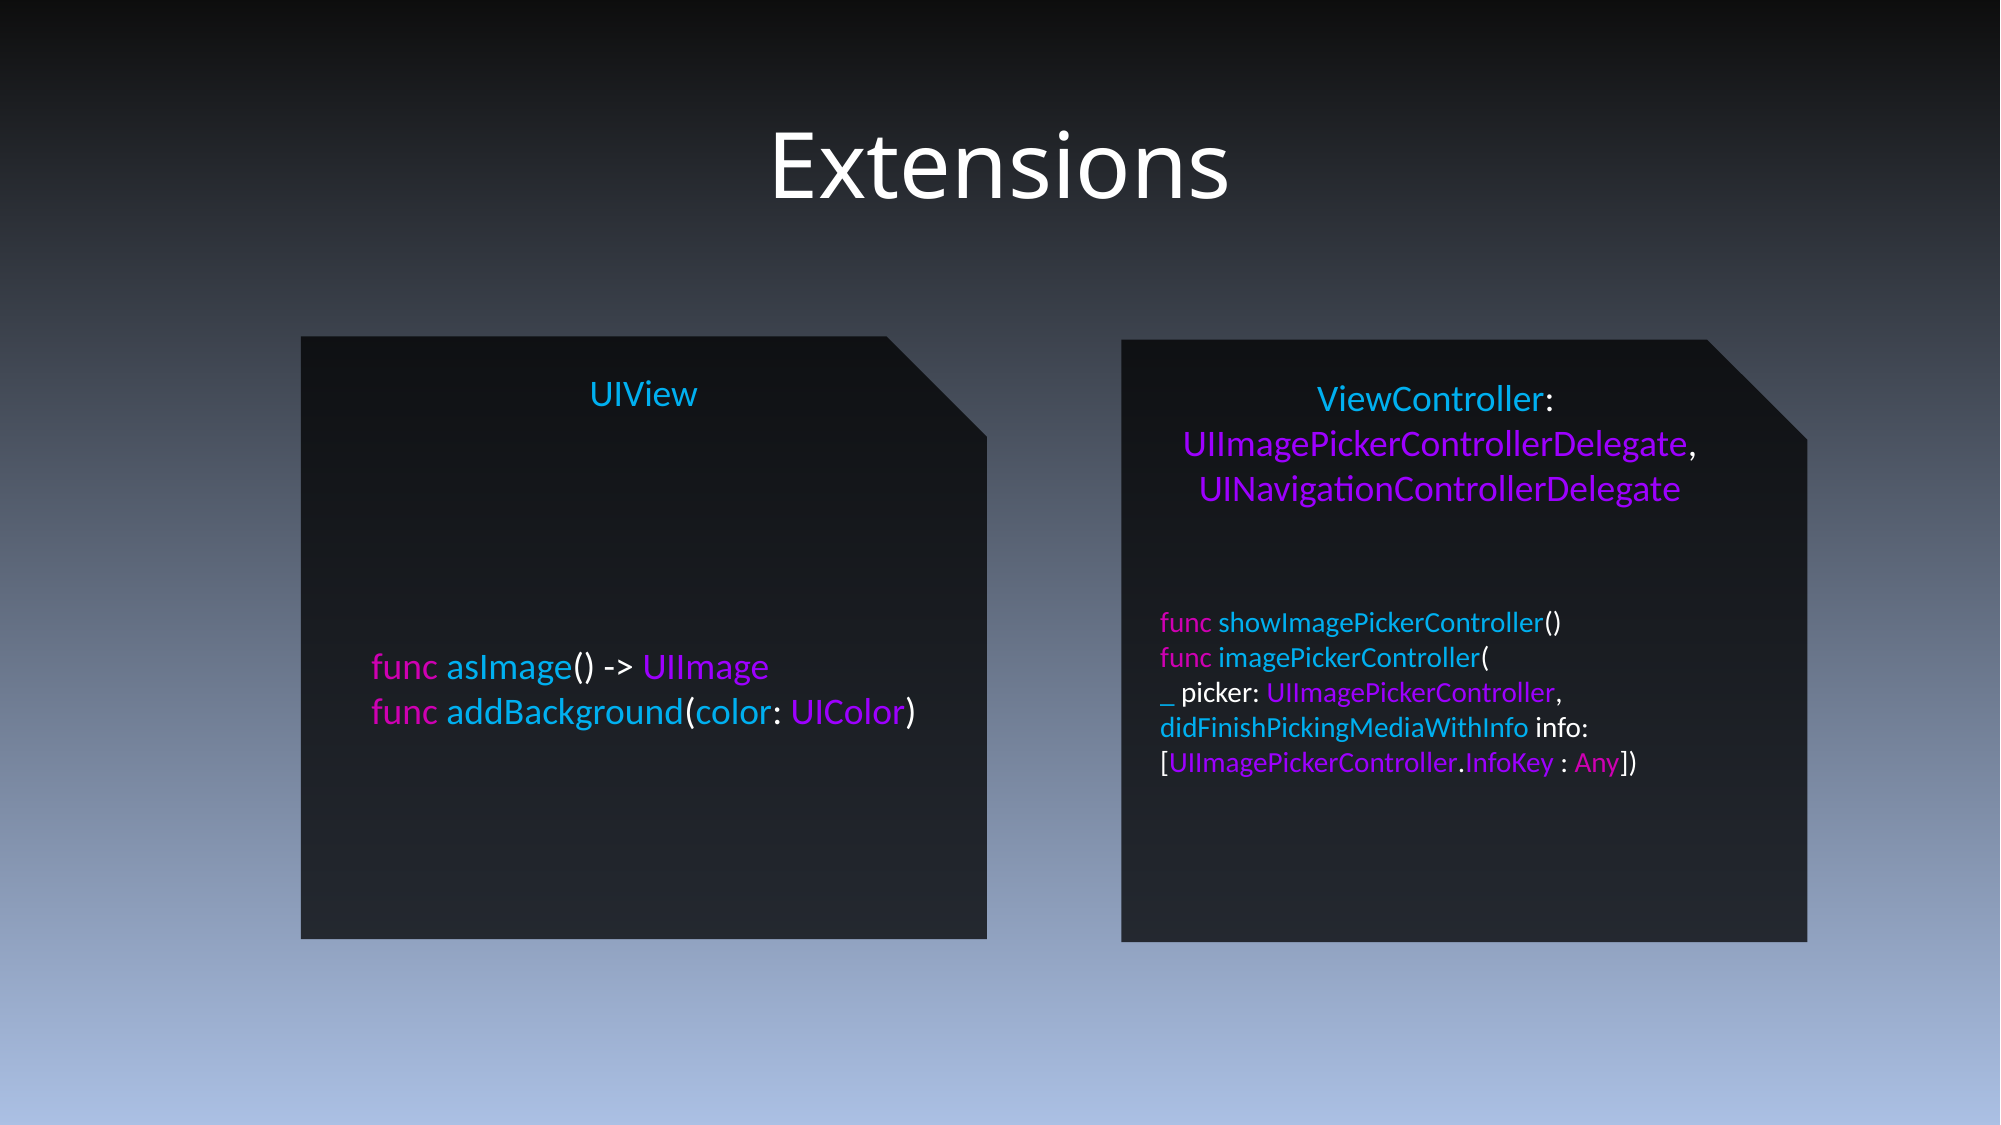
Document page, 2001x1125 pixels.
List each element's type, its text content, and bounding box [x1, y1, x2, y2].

text_box [1120, 338, 1809, 944]
text_box func asImage() -> UIImage func addBackground(color: UIColor) [356, 634, 932, 784]
text_box func showImagePickerController() func imagePickerController( _ picker: UIImagePickerController, didFinishPickingMediaWithInfo info: [UIImagePickerController.InfoKey : Any]) [1145, 596, 1779, 821]
text_box [299, 335, 989, 941]
text_box UIView [574, 362, 714, 422]
text_box ViewController: UIImagePickerControllerDelegate, UINavigationControllerDelegate [1145, 366, 1735, 562]
title Extensions [137, 59, 1863, 278]
